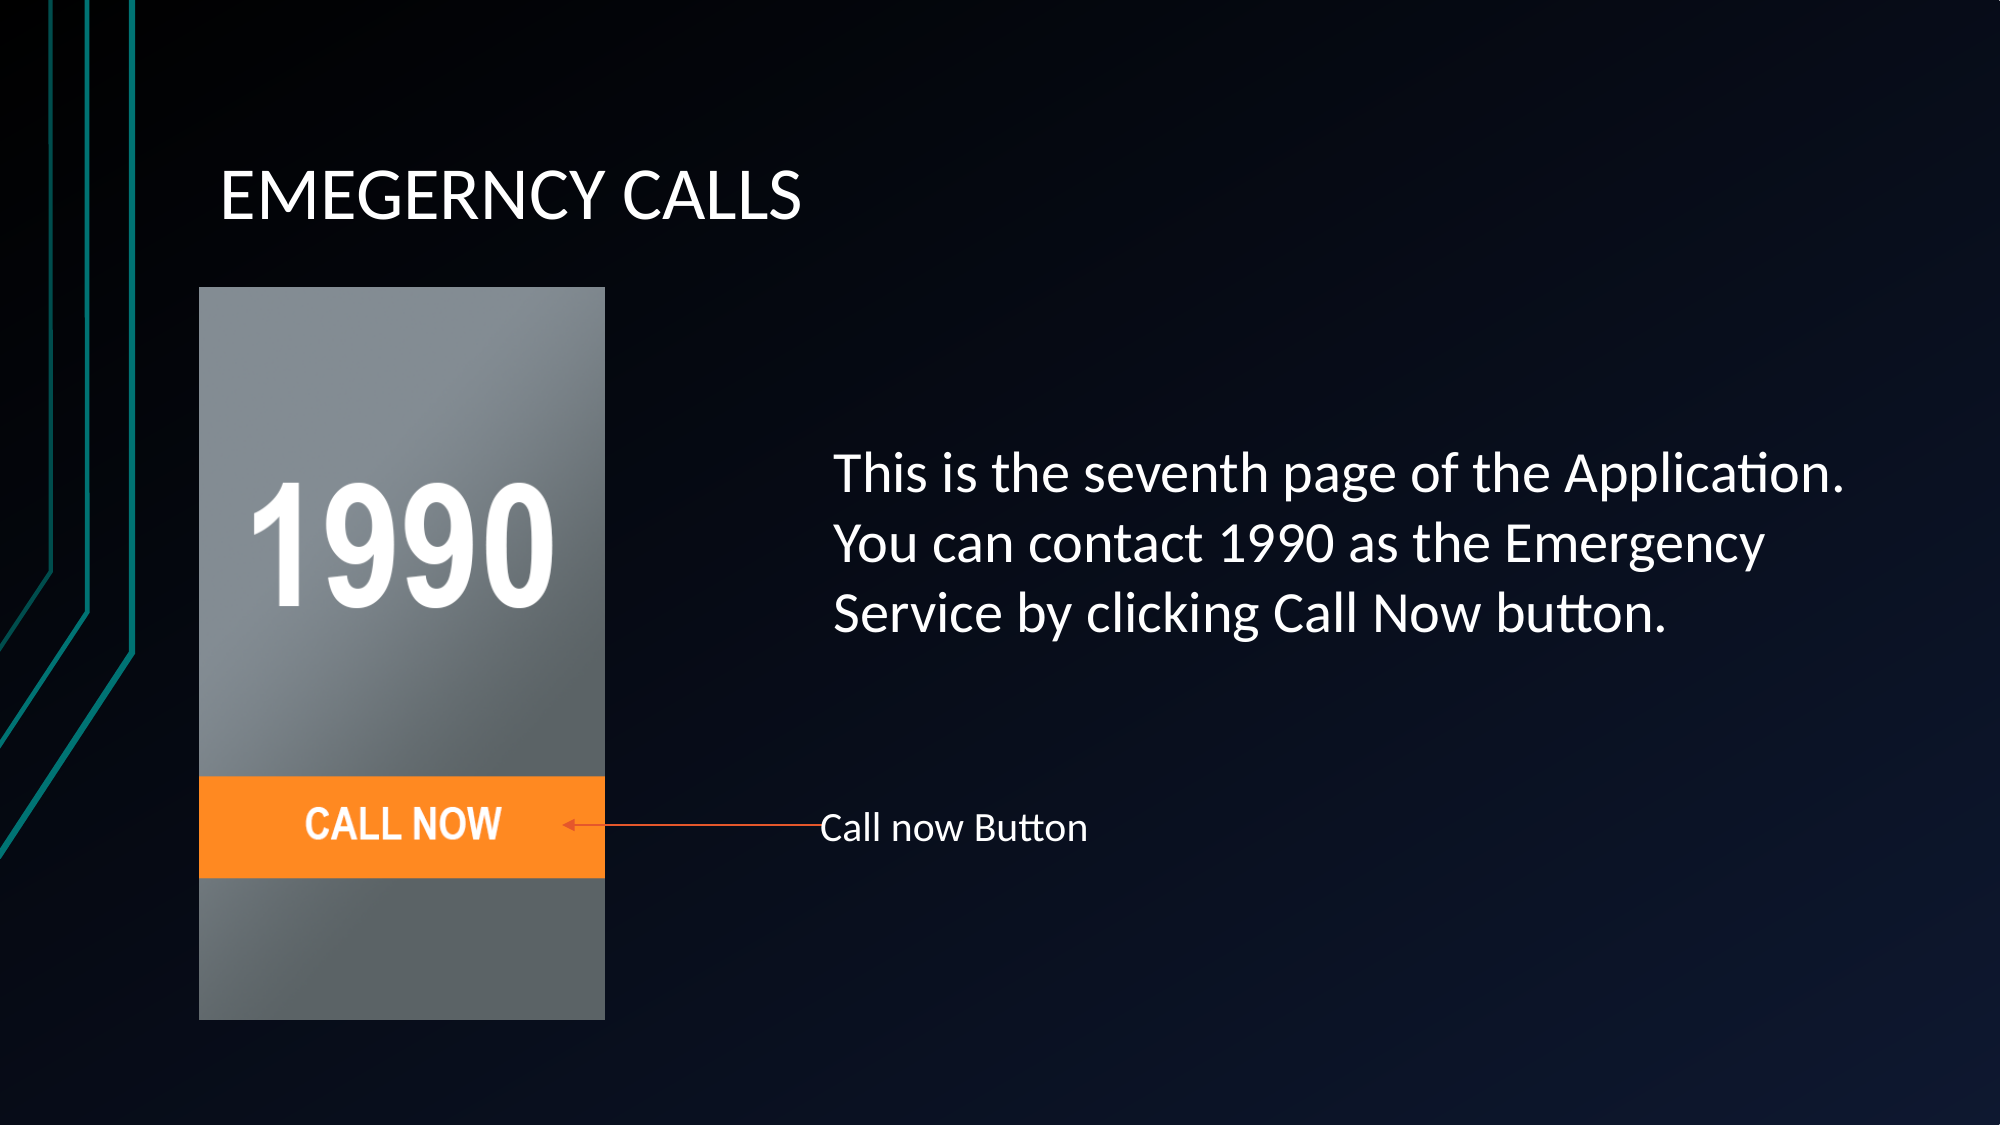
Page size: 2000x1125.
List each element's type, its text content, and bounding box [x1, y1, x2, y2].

title EMEGERNCY CALLS [199, 45, 1900, 246]
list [199, 287, 605, 1020]
text_box Call now Button [805, 792, 1104, 857]
text_box This is the seventh page of the Application. You can contact 1990 as the Emergency Service by clicking Call Now button. [818, 426, 1875, 652]
